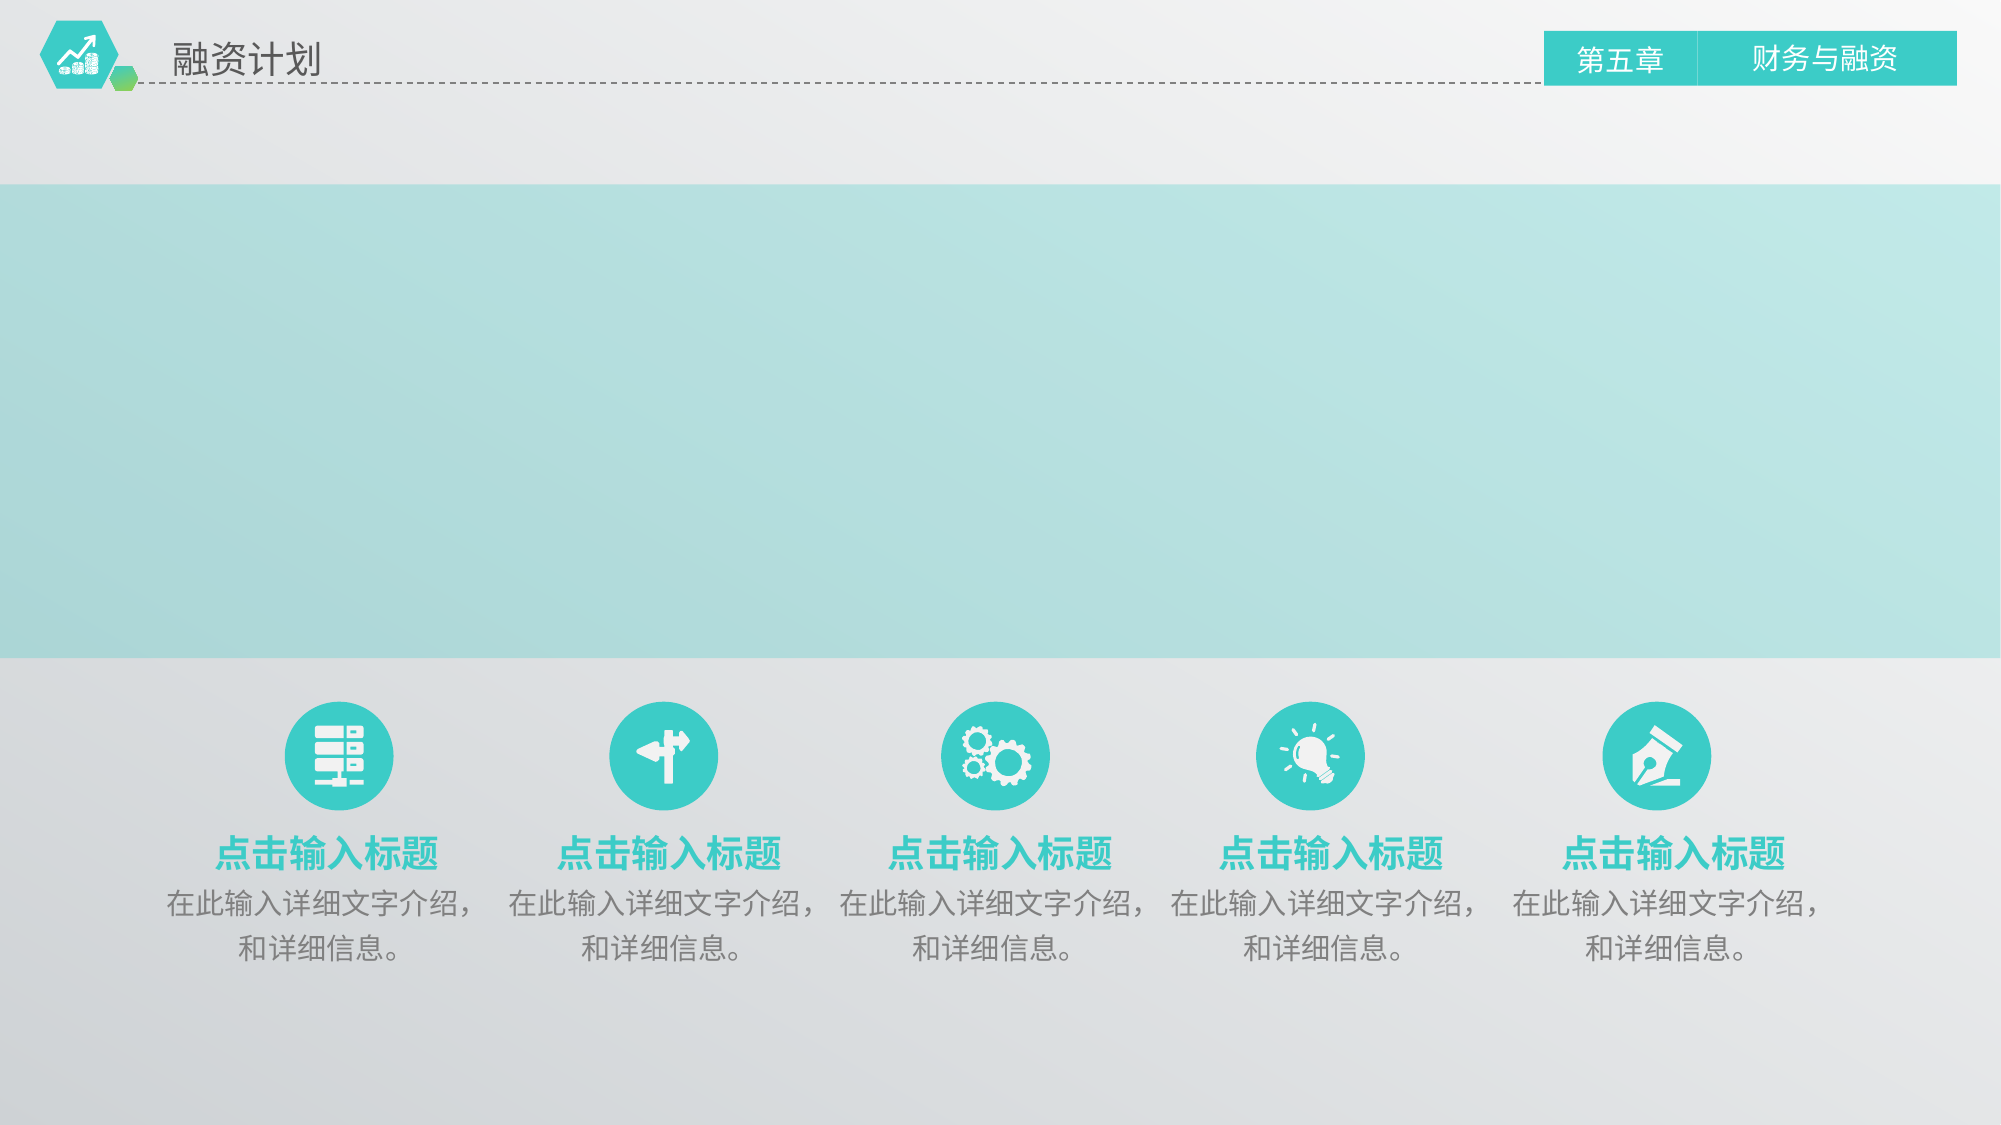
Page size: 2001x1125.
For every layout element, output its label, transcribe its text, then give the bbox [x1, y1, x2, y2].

text_box [0, 182, 2001, 660]
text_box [1602, 701, 1712, 811]
text_box 第五章 [1544, 36, 1698, 83]
text_box [1695, 29, 1959, 88]
text_box 点击输入标题 在此输入详细文字介绍， 和详细信息。 [493, 822, 824, 973]
text_box [58, 66, 71, 75]
text_box 财务与融资 [1695, 34, 1956, 82]
text_box 点击输入标题 在此输入详细文字介绍， 和详细信息。 [1497, 822, 1850, 973]
text_box [1542, 29, 1695, 82]
text_box [107, 64, 140, 93]
text_box 点击输入标题 在此输入详细文字介绍， 和详细信息。 [824, 822, 1155, 973]
text_box [57, 34, 96, 66]
text_box 点击输入标题 在此输入详细文字介绍， 和详细信息。 [151, 822, 493, 973]
text_box 点击输入标题 在此输入详细文字介绍， 和详细信息。 [1155, 822, 1497, 973]
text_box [284, 701, 394, 811]
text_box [1255, 701, 1366, 811]
text_box [85, 52, 99, 75]
text_box [72, 62, 84, 75]
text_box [940, 701, 1051, 811]
text_box [1544, 83, 1695, 88]
text_box [37, 18, 121, 91]
text_box 融资计划 [161, 30, 469, 82]
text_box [609, 701, 719, 811]
